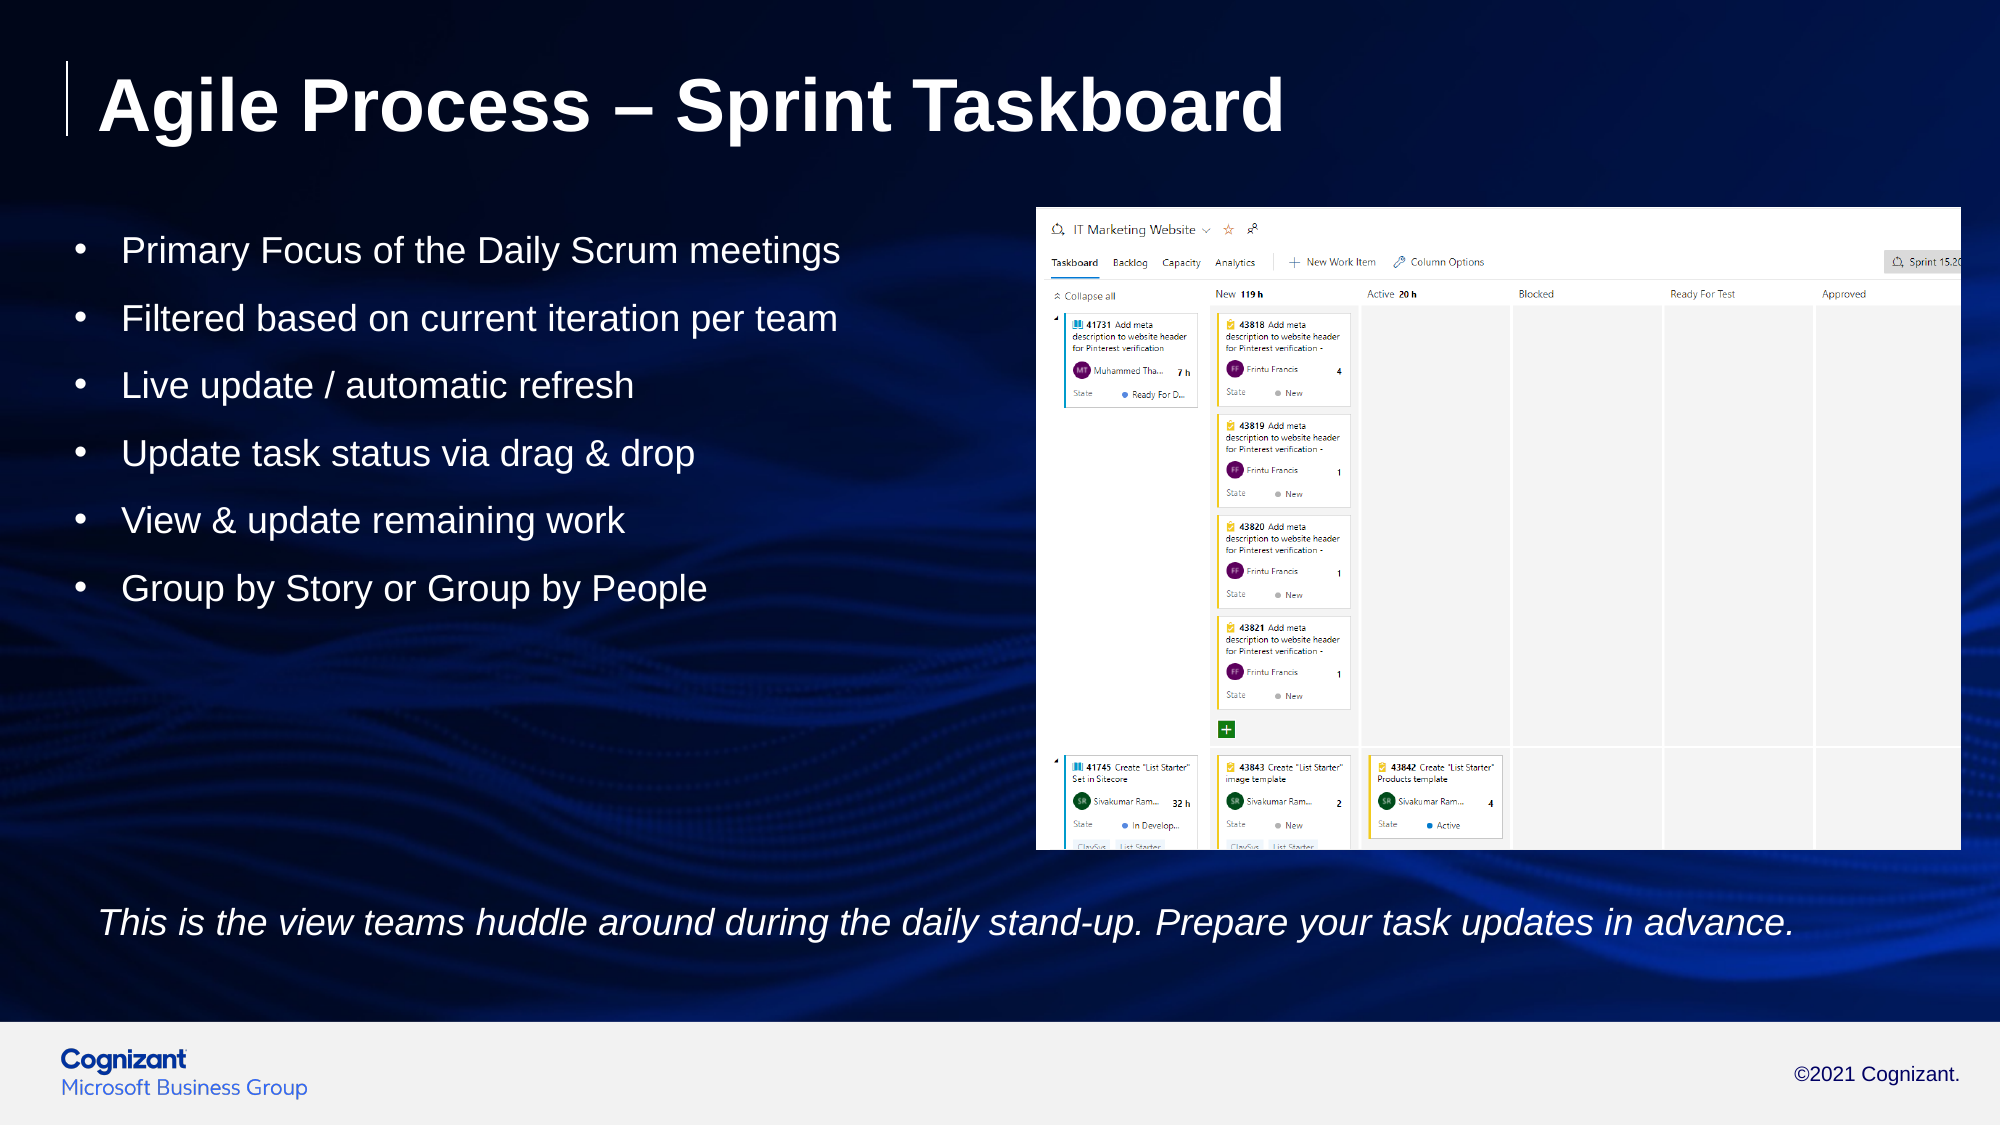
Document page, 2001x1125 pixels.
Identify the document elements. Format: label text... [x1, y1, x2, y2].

text_box This is the view teams huddle around during the daily stand-up. Prepare your task updates in advance. [91, 892, 1909, 1064]
list Agile Process – Sprint Taskboard [91, 60, 1909, 207]
picture [52, 1041, 315, 1105]
picture [0, 0, 2000, 1021]
text_box Primary Focus of the Daily Scrum meetings Filtered based on current iteration per team Live update / automatic refresh Update task status via drag & drop View & update remaining work Group by Story or Group by People [59, 196, 1060, 684]
